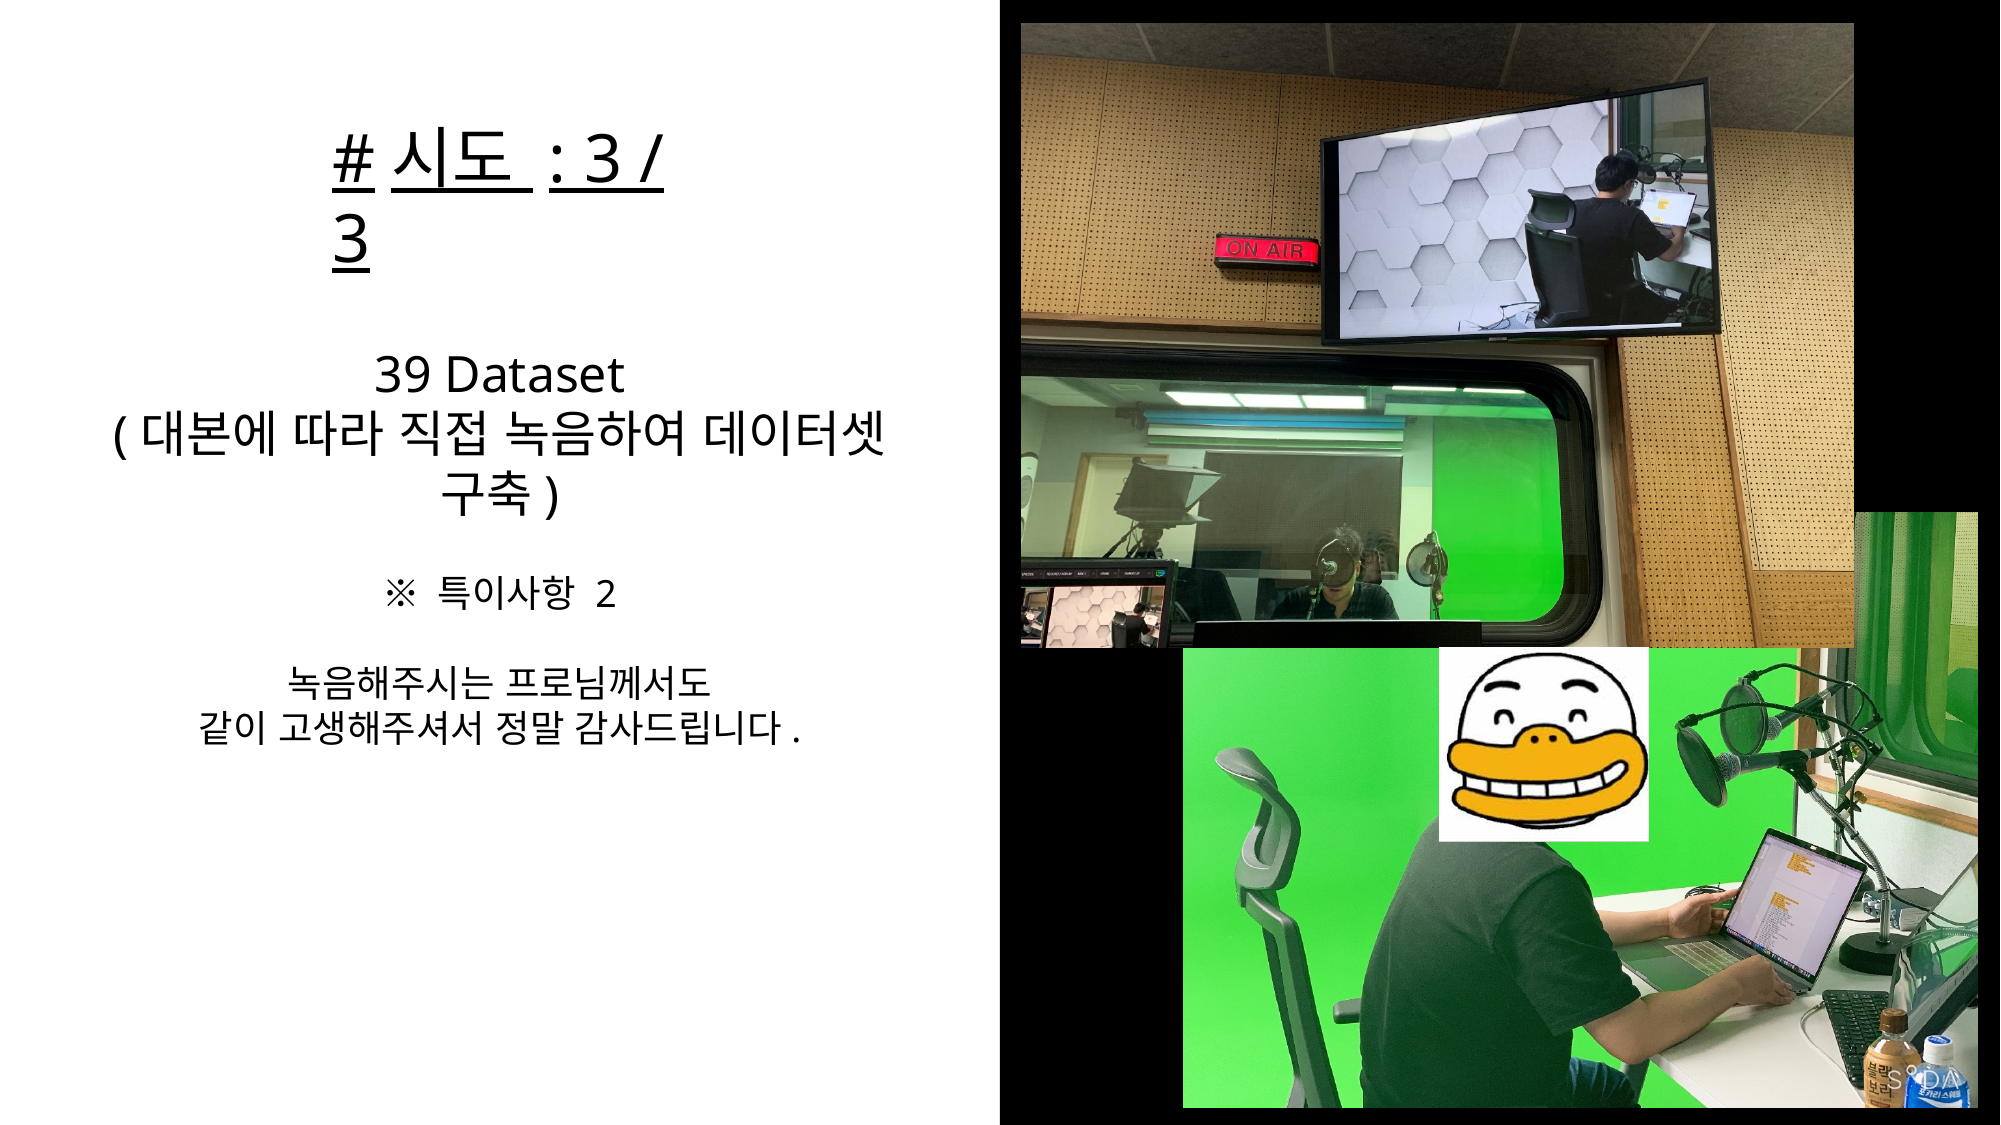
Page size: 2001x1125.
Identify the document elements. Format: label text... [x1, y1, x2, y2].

text_box #시도 : 3 / 3 [317, 108, 683, 284]
text_box 39 Dataset (대본에 따라 직접 녹음하여 데이터셋 구축) [53, 335, 947, 531]
text_box [999, 0, 2000, 1125]
text_box ※ 특이사항 2 녹음해주시는 프로님께서도 같이 고생해주셔서 정말 감사드립니다. [167, 562, 833, 758]
picture [1021, 23, 1978, 1108]
